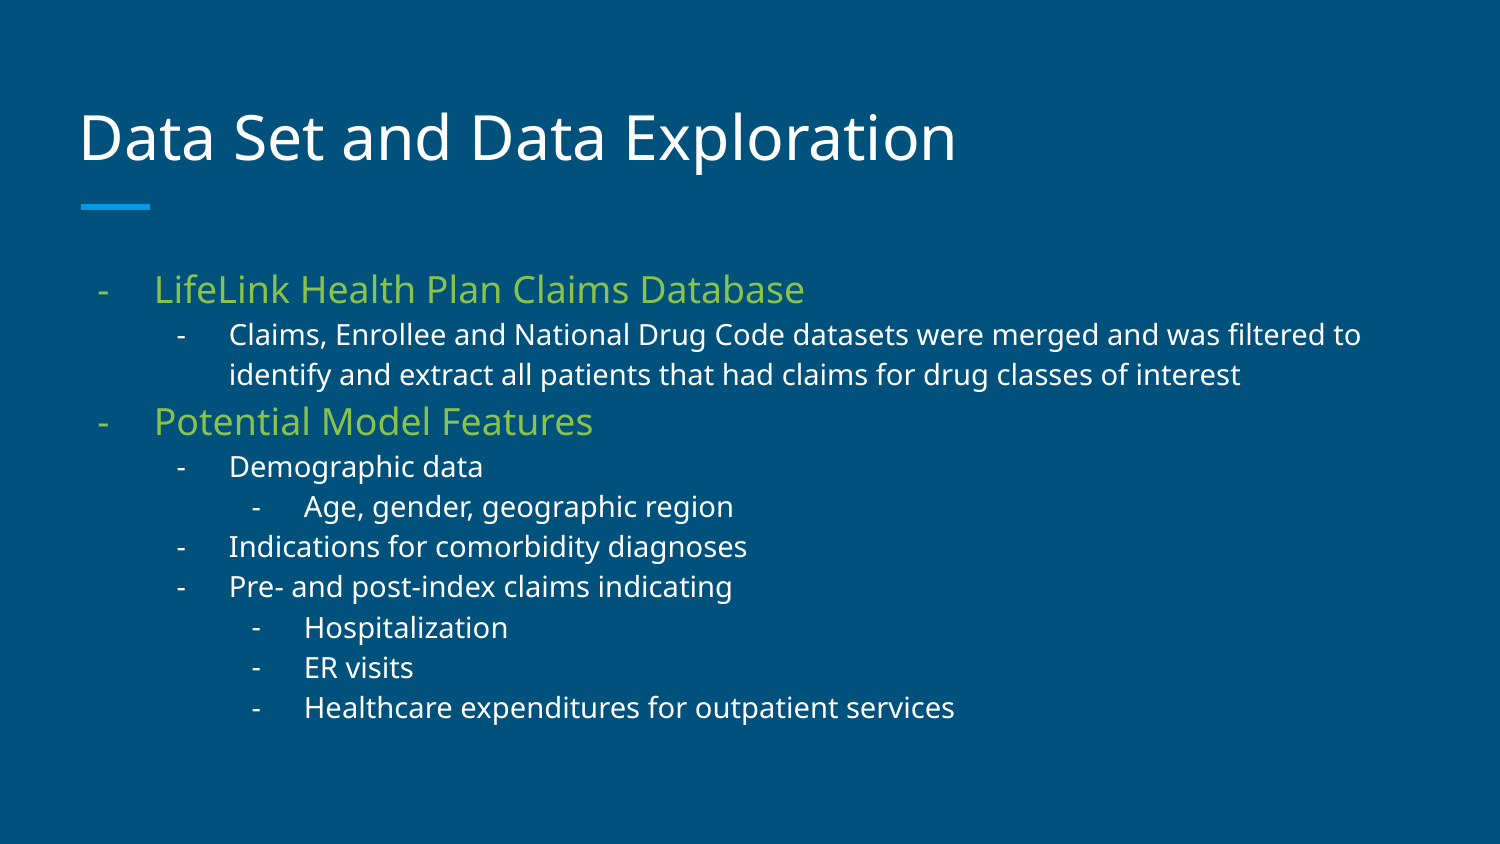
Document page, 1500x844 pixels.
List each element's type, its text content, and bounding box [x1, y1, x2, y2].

list LifeLink Health Plan Claims Database Claims, Enrollee and National Drug Code datasets were merged and was filtered to identify and extract all patients that had claims for drug classes of interest Potential Model Features Demographic data Age, gender, geographic region Indications for comorbidity diagnoses Pre- and post-index claims indicating Hospitalization ER visits Healthcare expenditures for outpatient services [63, 244, 1437, 750]
title Data Set and Data Exploration [63, 75, 1437, 188]
